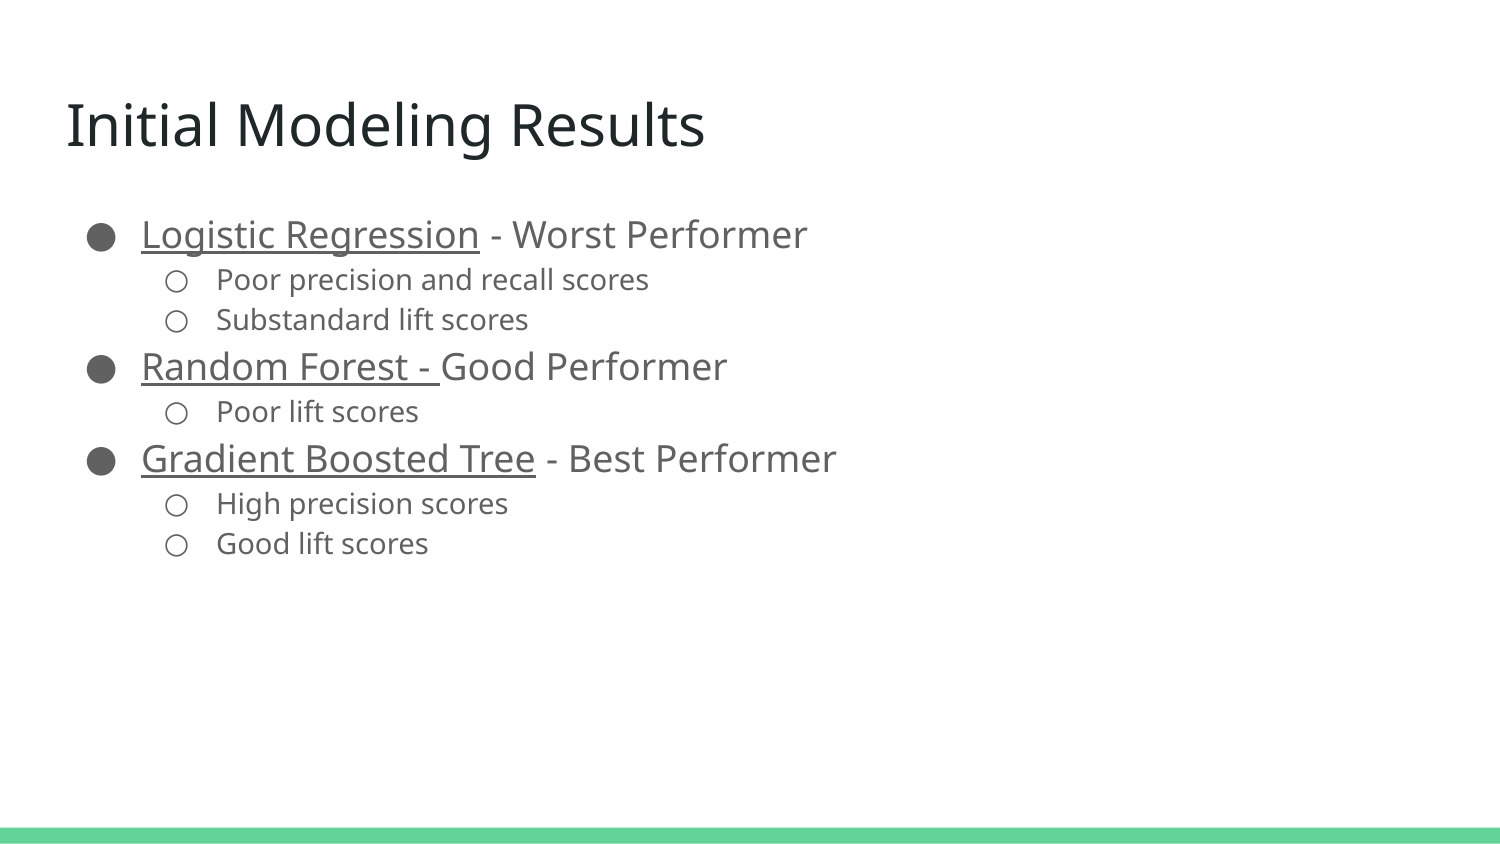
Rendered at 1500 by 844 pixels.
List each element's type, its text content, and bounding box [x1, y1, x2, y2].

list Logistic Regression - Worst Performer Poor precision and recall scores Substandard lift scores Random Forest - Good Performer Poor lift scores Gradient Boosted Tree - Best Performer High precision scores Good lift scores [51, 189, 1449, 750]
title Initial Modeling Results [51, 72, 1449, 167]
